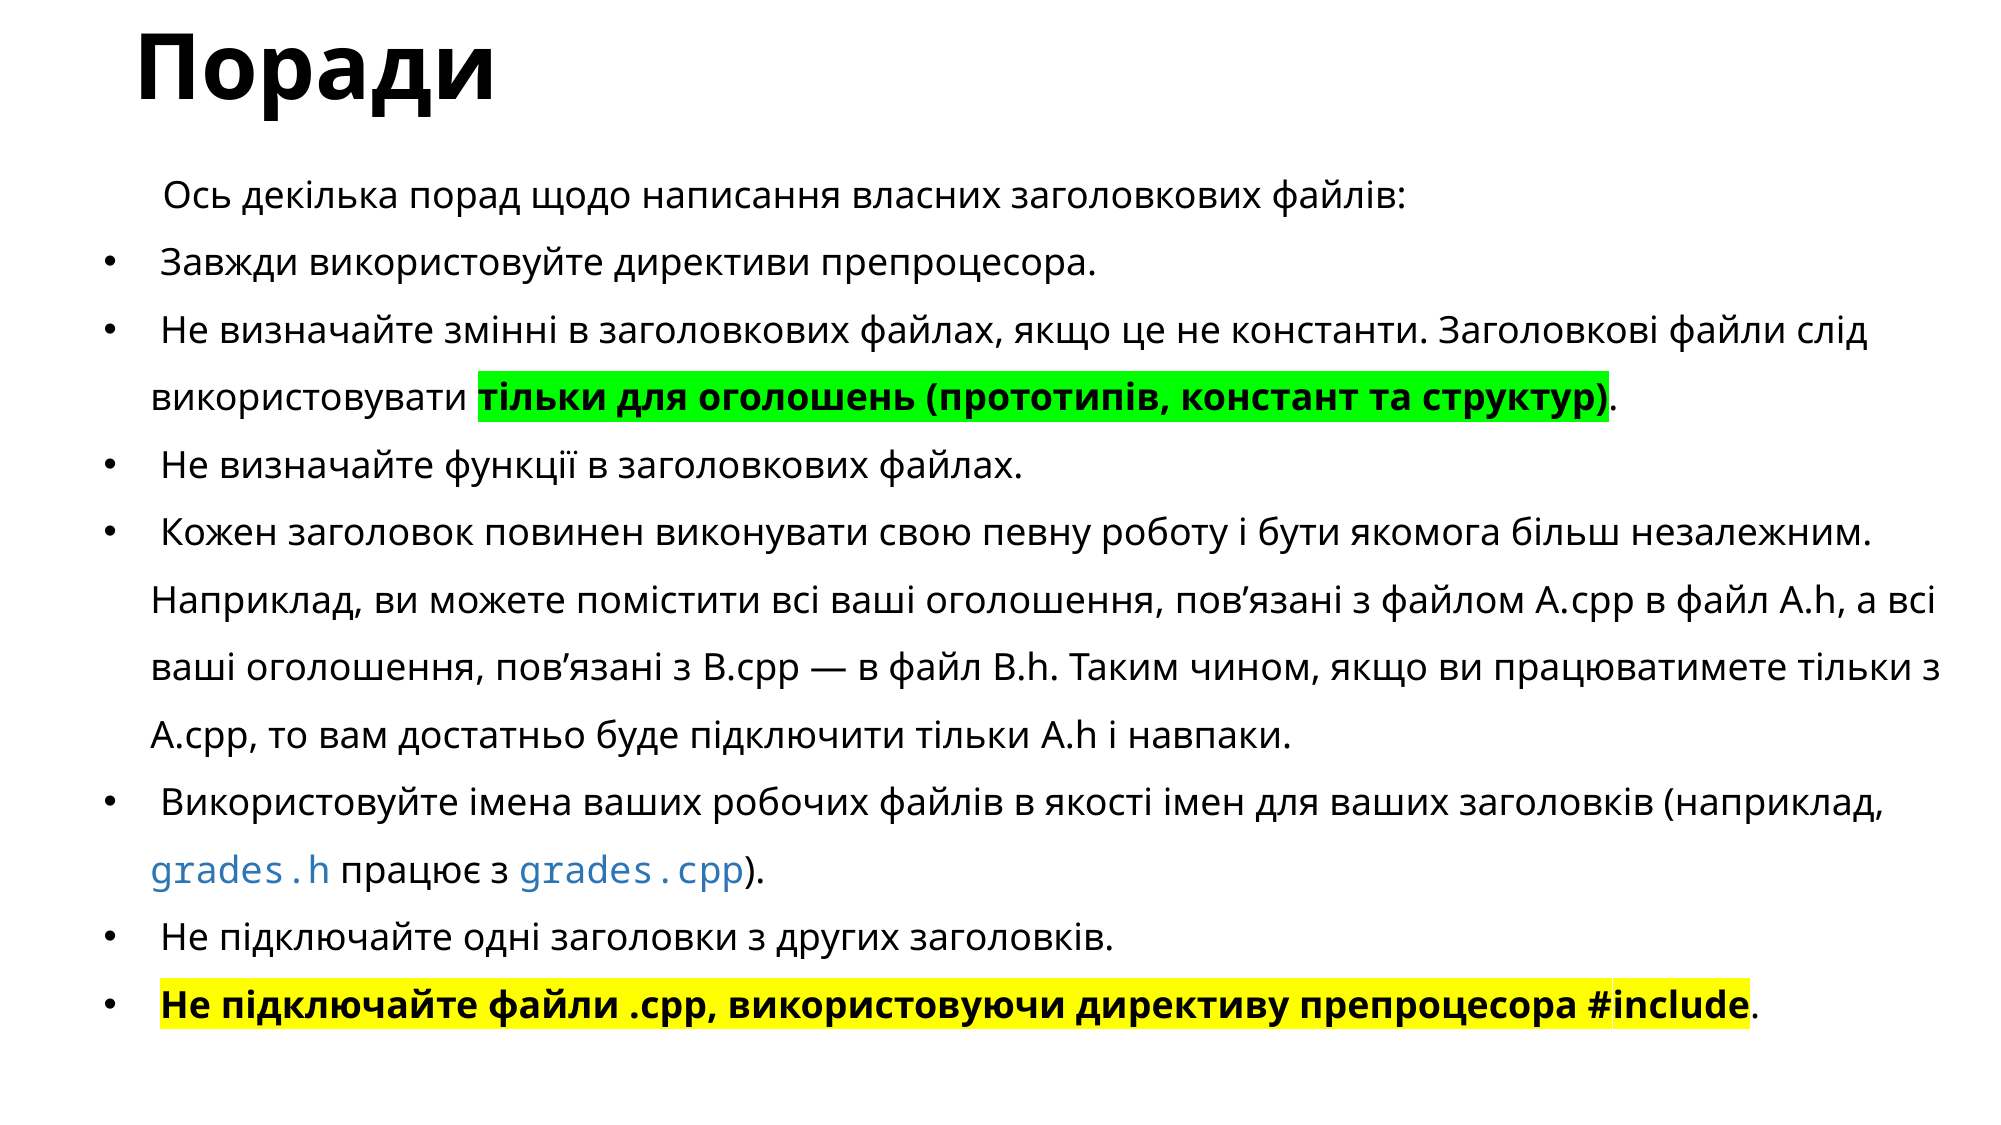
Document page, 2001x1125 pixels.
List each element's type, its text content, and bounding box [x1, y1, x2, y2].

list Ось декілька порад щодо написання власних заголовкових файлів: Завжди використовуйте директиви препроцесора. Не визначайте змінні в заголовкових файлах, якщо це не константи. Заголовкові файли слід використовувати тільки для оголошень (прототипів, констант та структур). Не визначайте функції в заголовкових файлах. Кожен заголовок повинен виконувати свою певну роботу і бути якомога більш незалежним. Наприклад, ви можете помістити всі ваші оголошення, пов’язані з файлом А.cpp в файл A.h, а всі ваші оголошення, пов’язані з B.cpp — в файл B.h. Таким чином, якщо ви працюватимете тільки з А.cpp, то вам достатньо буде підключити тільки A.h і навпаки. Використовуйте імена ваших робочих файлів в якості імен для ваших заголовків (наприклад, grades.h працює з grades.cpp). Не підключайте одні заголовки з других заголовків. Не підключайте файли .cpp, використовуючи директиву препроцесора #include. [0, 140, 2000, 1125]
title Поради [0, 0, 2000, 140]
